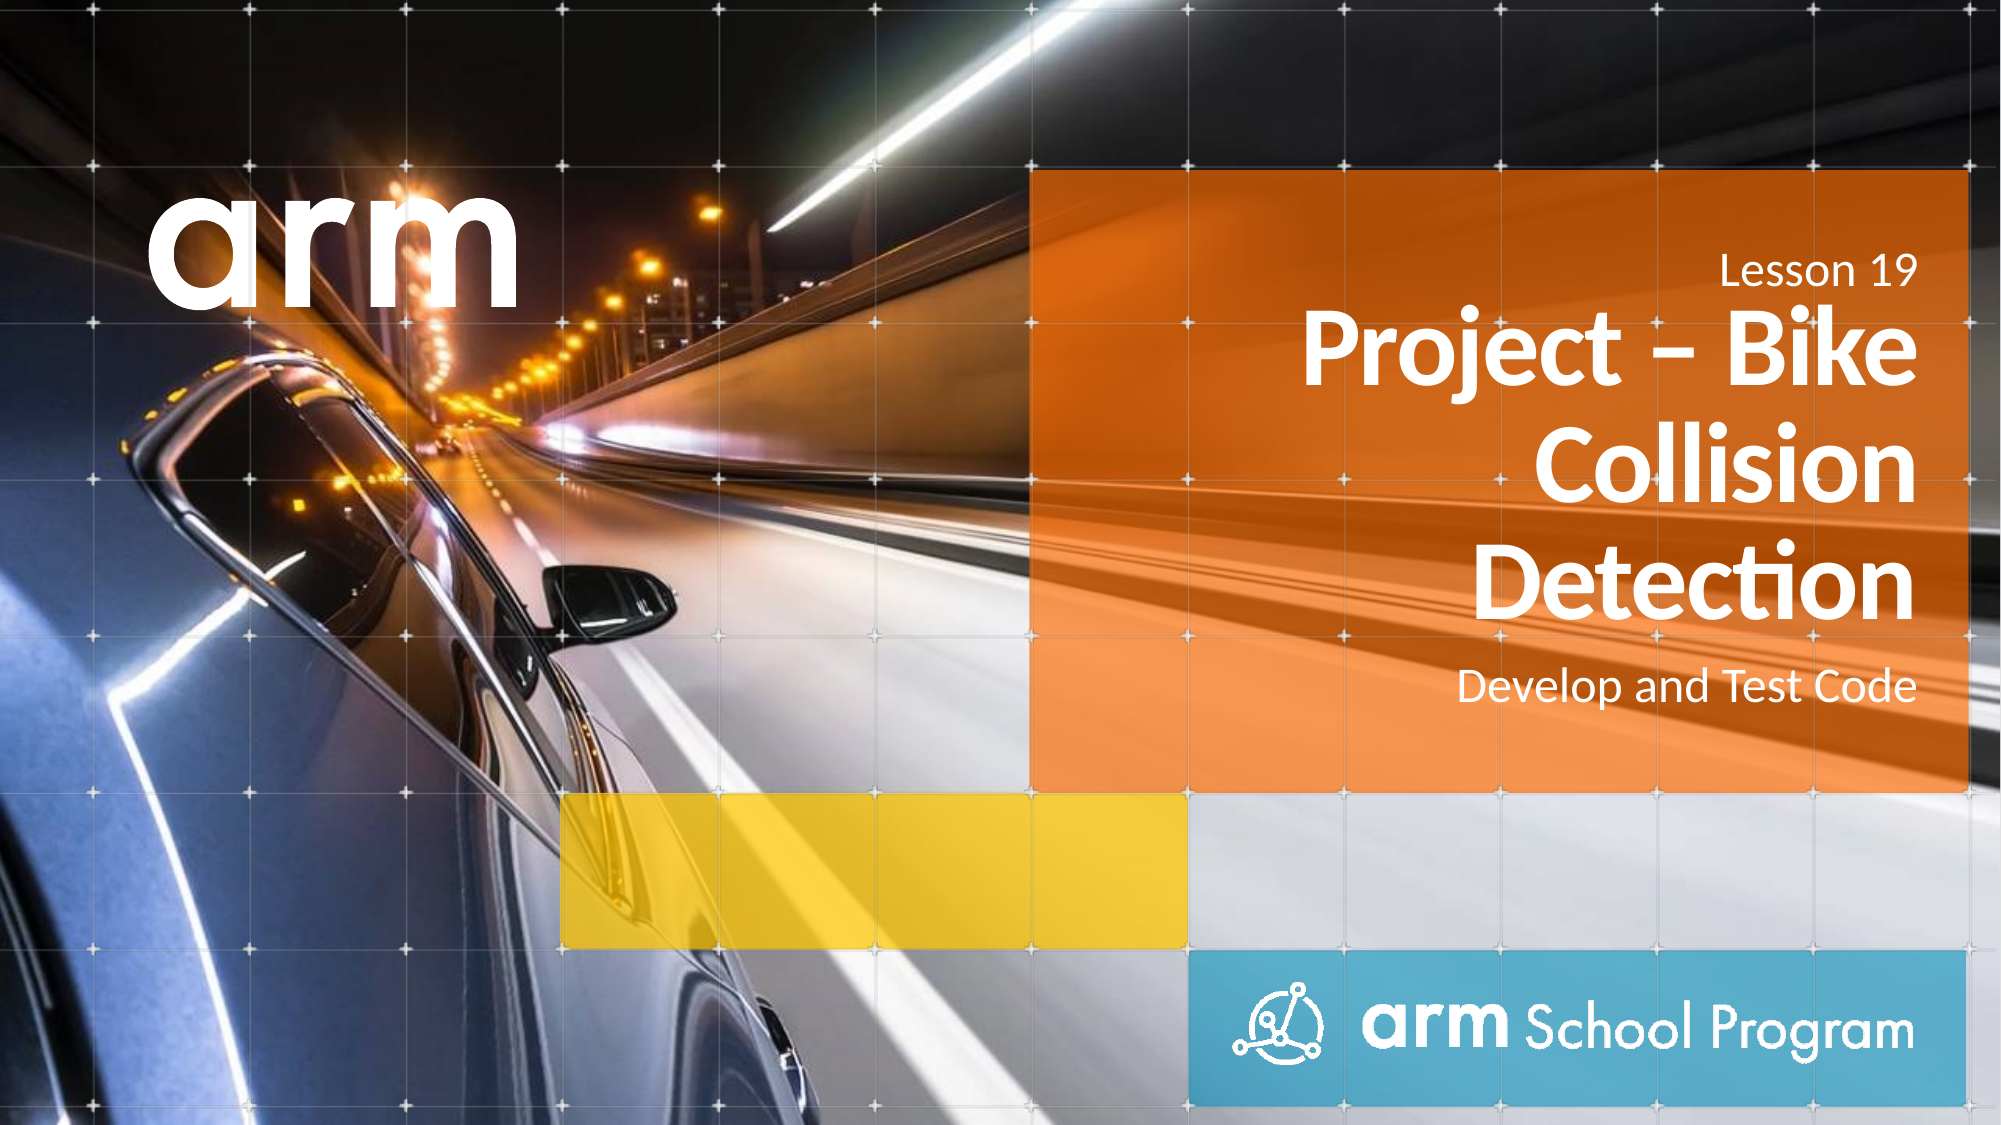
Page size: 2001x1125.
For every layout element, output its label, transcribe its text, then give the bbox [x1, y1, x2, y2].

title Project – Bike Collision Detection [1090, 339, 1919, 595]
subtitle Develop and Test Code [1091, 650, 1919, 772]
list Lesson 19 [1218, 236, 1919, 285]
picture [0, 0, 2001, 1125]
